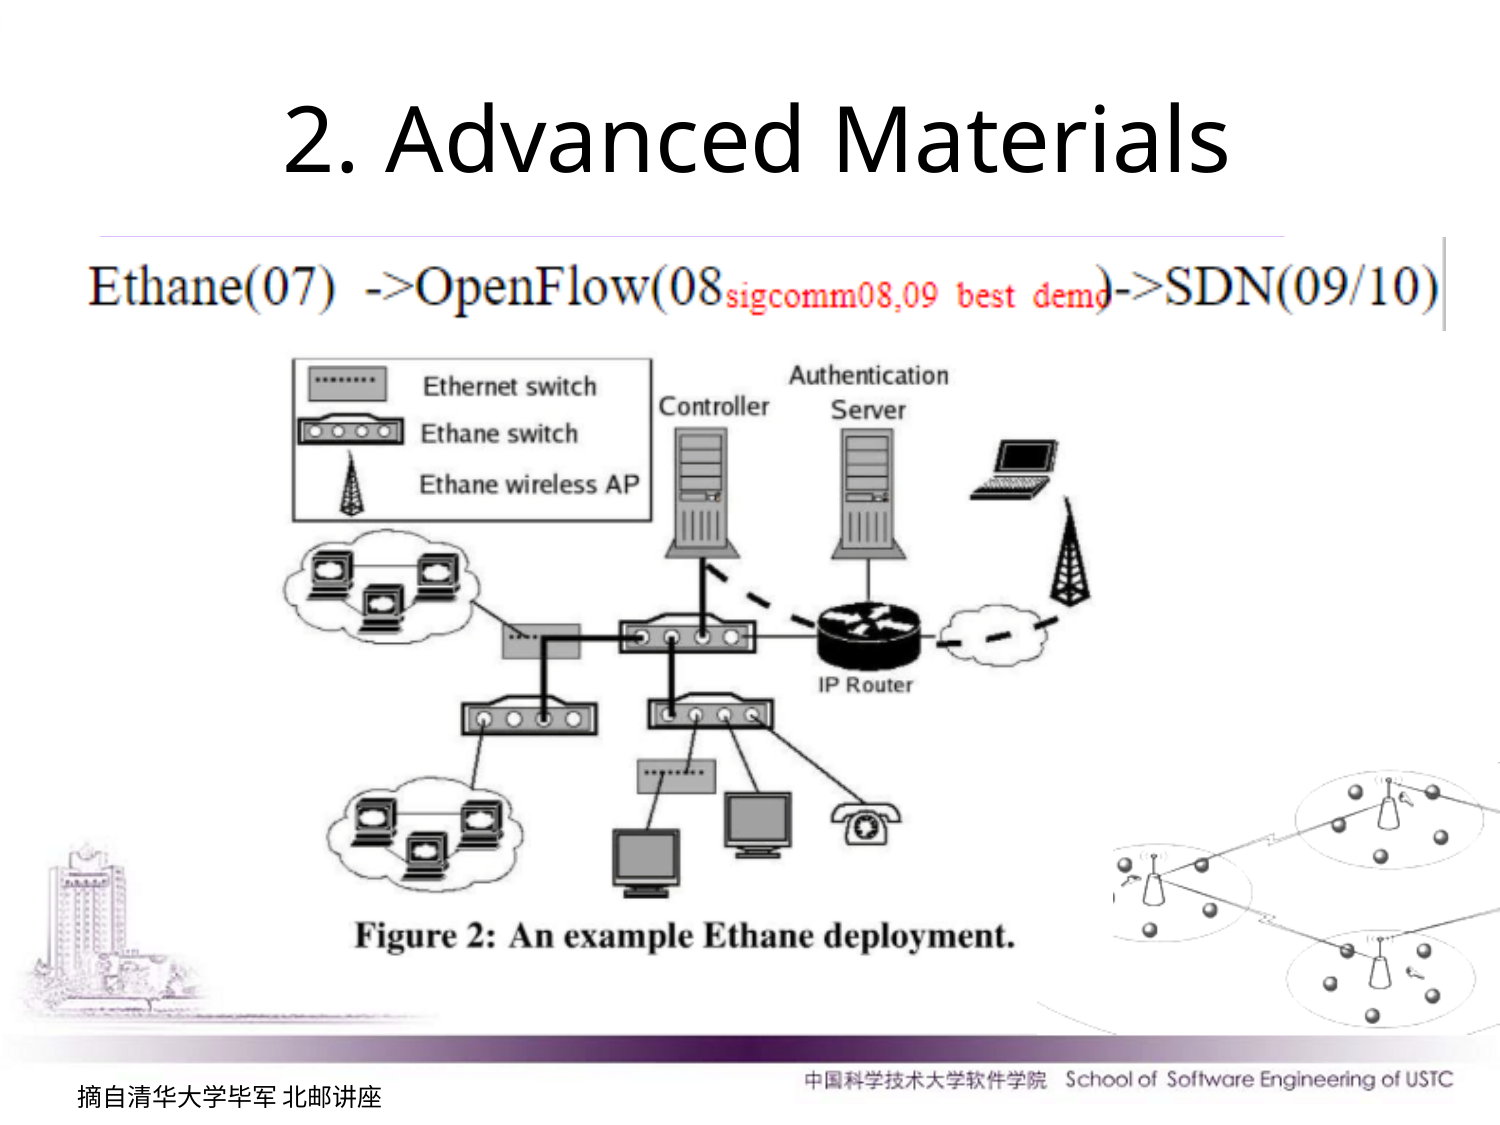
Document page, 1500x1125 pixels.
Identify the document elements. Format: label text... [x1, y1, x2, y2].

list Protocol layers [1037, 762, 1500, 1035]
text_box 2. Advanced Materials [268, 73, 1247, 199]
text_box 摘自清华大学毕军 北邮讲座 [62, 1073, 850, 1119]
picture [0, 0, 1500, 1104]
